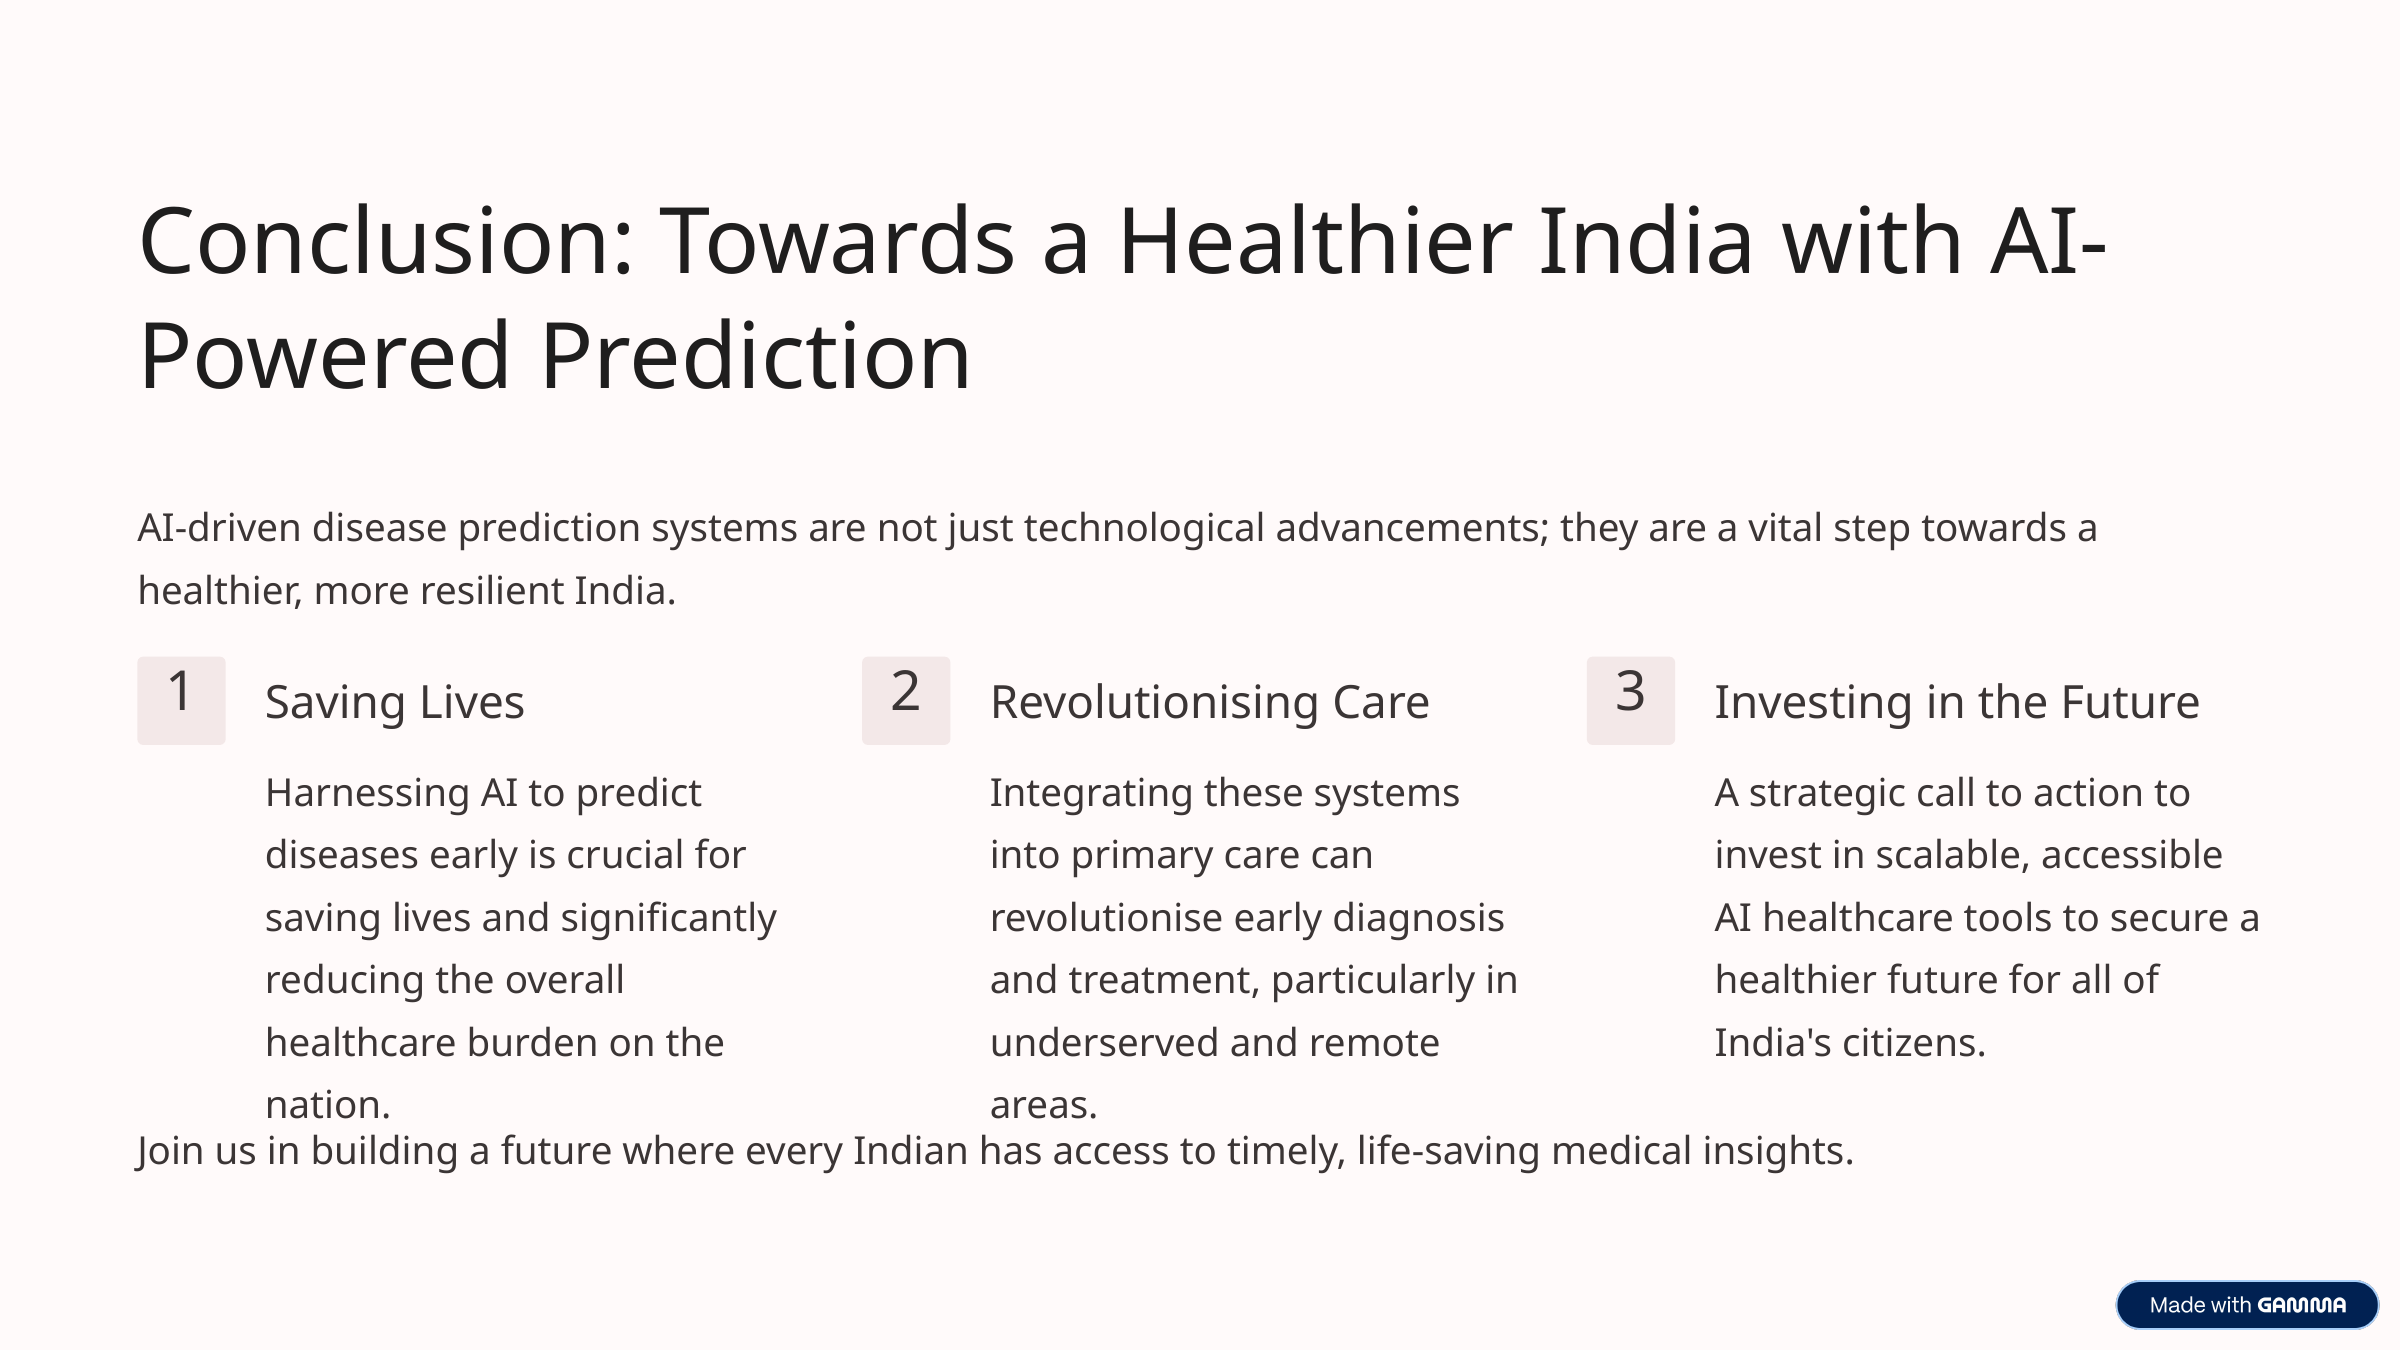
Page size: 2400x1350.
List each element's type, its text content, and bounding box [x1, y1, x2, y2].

text_box AI-driven disease prediction systems are not just technological advancements; they are a vital step towards a healthier, more resilient India. [137, 486, 2263, 613]
text_box Revolutionising Care [989, 670, 1452, 728]
picture [2106, 1271, 2389, 1339]
text_box Investing in the Future [1714, 670, 2177, 728]
text_box [1586, 656, 1676, 745]
text_box Conclusion: Towards a Healthier India with AI-Powered Prediction [137, 177, 2263, 409]
text_box 2 [878, 666, 935, 736]
text_box [137, 656, 226, 745]
text_box Integrating these systems into primary care can revolutionise early diagnosis and treatment, particularly in underserved and remote areas. [989, 751, 1538, 1066]
text_box Saving Lives [265, 670, 727, 728]
text_box 3 [1603, 666, 1659, 736]
text_box Harnessing AI to predict diseases early is crucial for saving lives and significantly reducing the overall healthcare burden on the nation. [265, 751, 814, 1066]
text_box [862, 656, 951, 745]
text_box 1 [153, 666, 210, 736]
text_box Join us in building a future where every Indian has access to timely, life-saving medical insights. [137, 1109, 2263, 1173]
text_box A strategic call to action to invest in scalable, accessible AI healthcare tools to secure a healthier future for all of India's citizens. [1714, 751, 2263, 1066]
